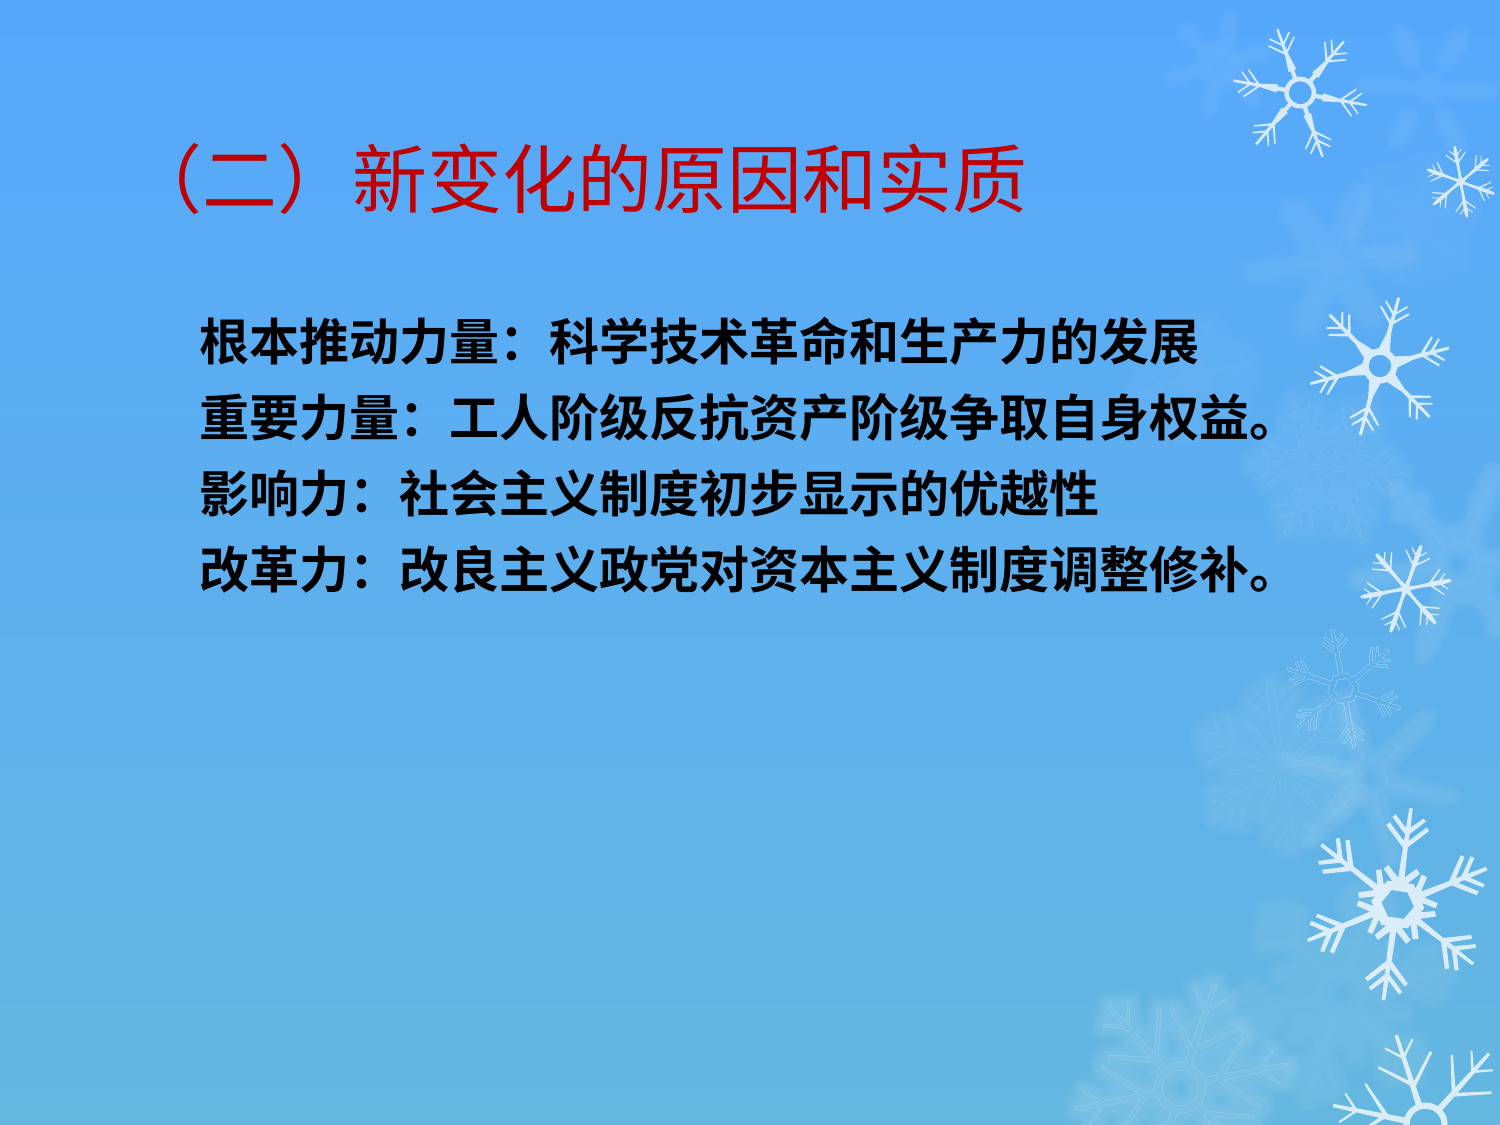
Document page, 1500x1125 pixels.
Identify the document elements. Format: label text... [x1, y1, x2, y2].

title （二）新变化的原因和实质 [112, 125, 1500, 230]
text_box 根本推动力量：科学技术革命和生产力的发展 重要力量：工人阶级反抗资产阶级争取自身权益。 影响力：社会主义制度初步显示的优越性 改革力：改良主义政党对资本主义制度调整修补。 [81, 296, 1418, 971]
